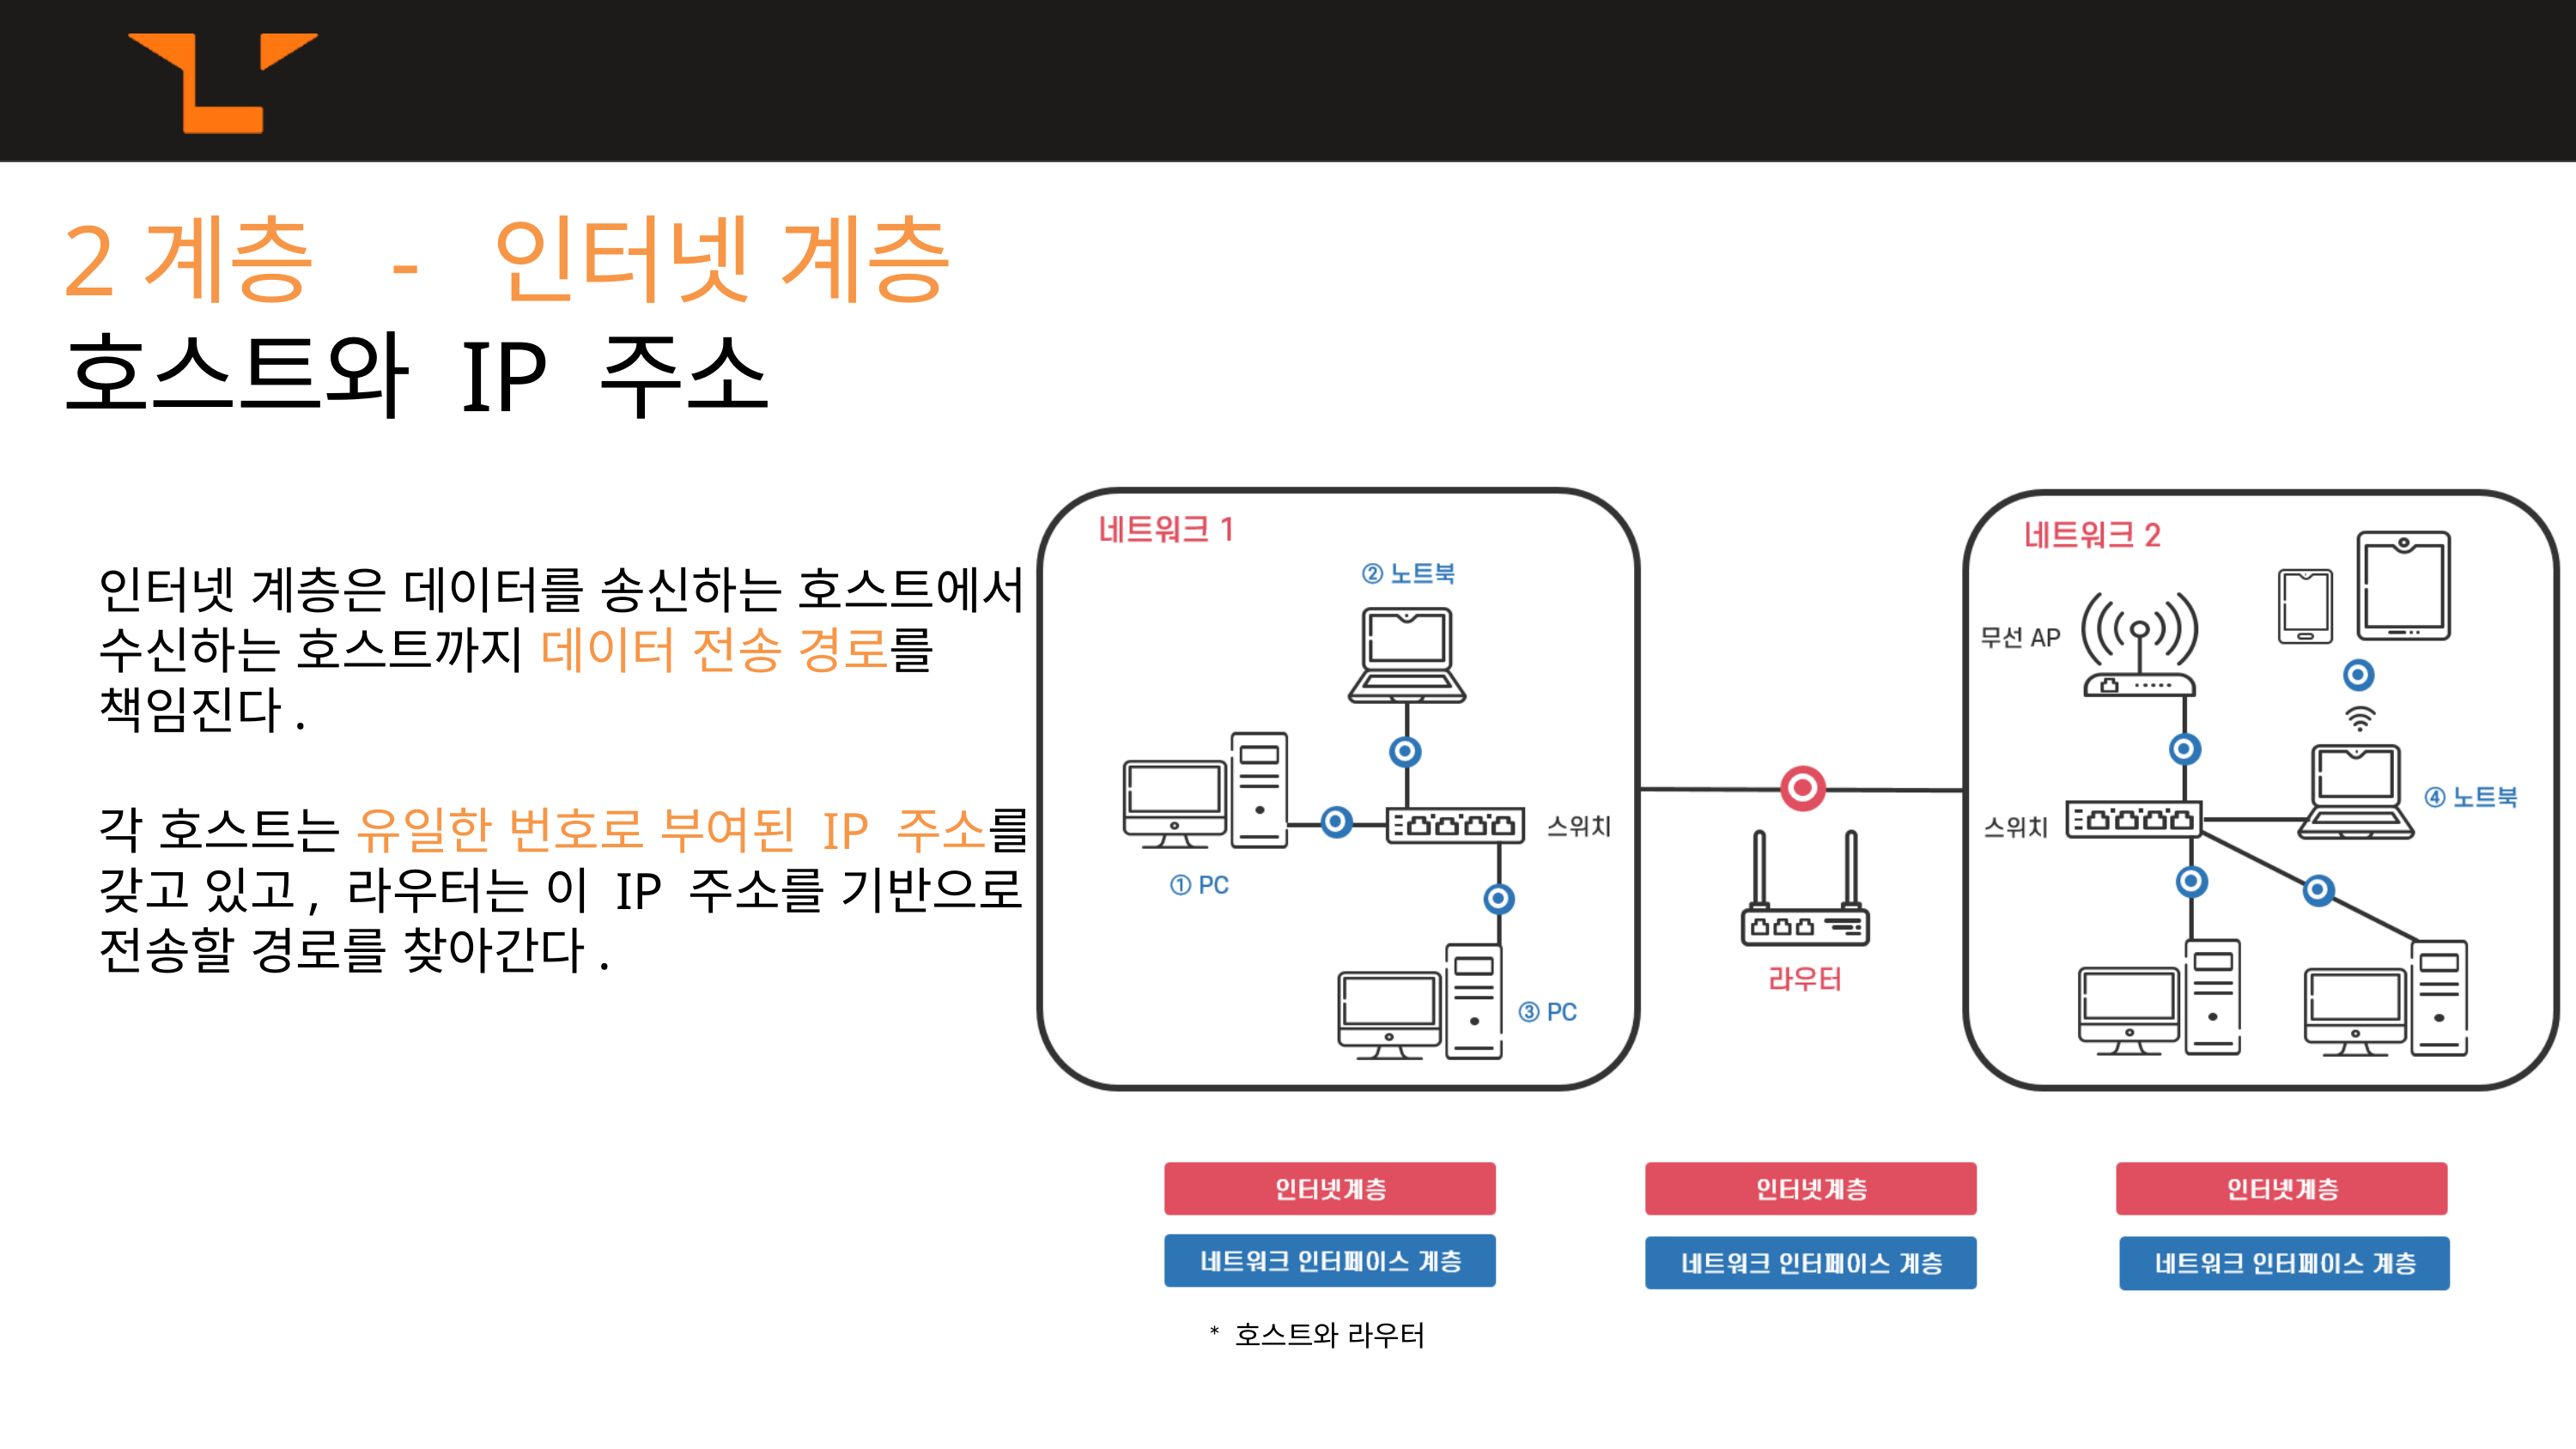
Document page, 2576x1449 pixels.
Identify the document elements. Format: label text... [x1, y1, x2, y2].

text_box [128, 33, 320, 134]
text_box 2계층 - 인터넷 계층 호스트와 IP 주소 [49, 192, 1213, 437]
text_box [0, 0, 2576, 162]
picture [1025, 453, 2576, 1325]
text_box * 호스트와 라우터 [1194, 1332, 2374, 1359]
text_box 인터넷 계층은 데이터를 송신하는 호스트에서 수신하는 호스트까지 데이터 전송 경로를 책임진다. 각 호스트는 유일한 번호로 부여된 IP 주소를 갖고 있고, 라우터는 이 IP 주소를 기반으로 전송할 경로를 찾아간다. [85, 552, 1021, 986]
